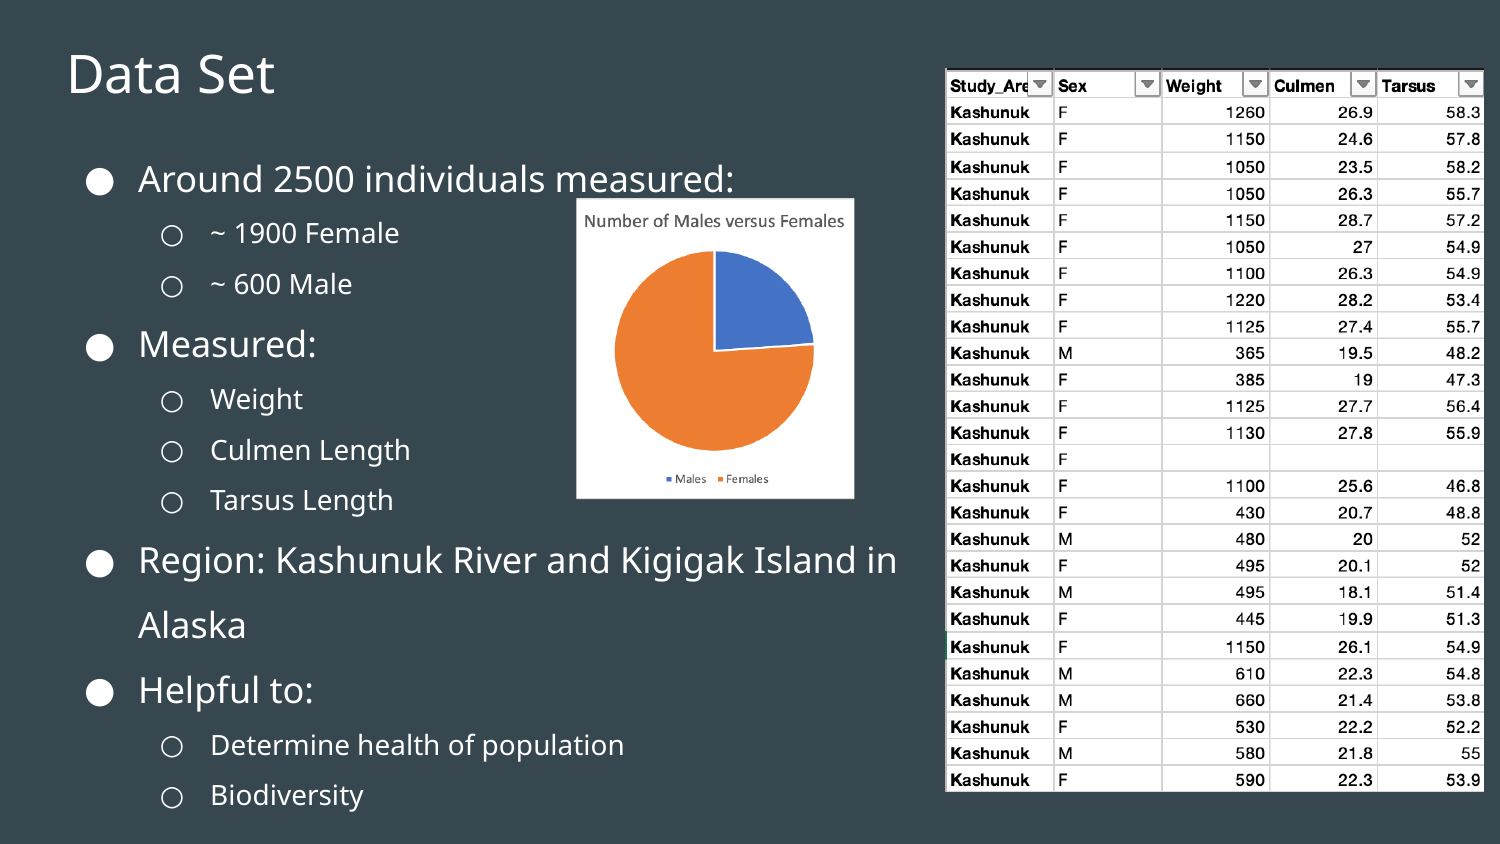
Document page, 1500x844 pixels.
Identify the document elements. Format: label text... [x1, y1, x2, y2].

picture [944, 68, 1485, 792]
picture [576, 197, 855, 500]
list Around 2500 individuals measured: ~ 1900 Female ~ 600 Male Measured: Weight Culmen Length Tarsus Length Region: Kashunuk River and Kigigak Island in Alaska Helpful to: Determine health of population Biodiversity [51, 119, 946, 830]
title Data Set [51, 25, 1449, 119]
